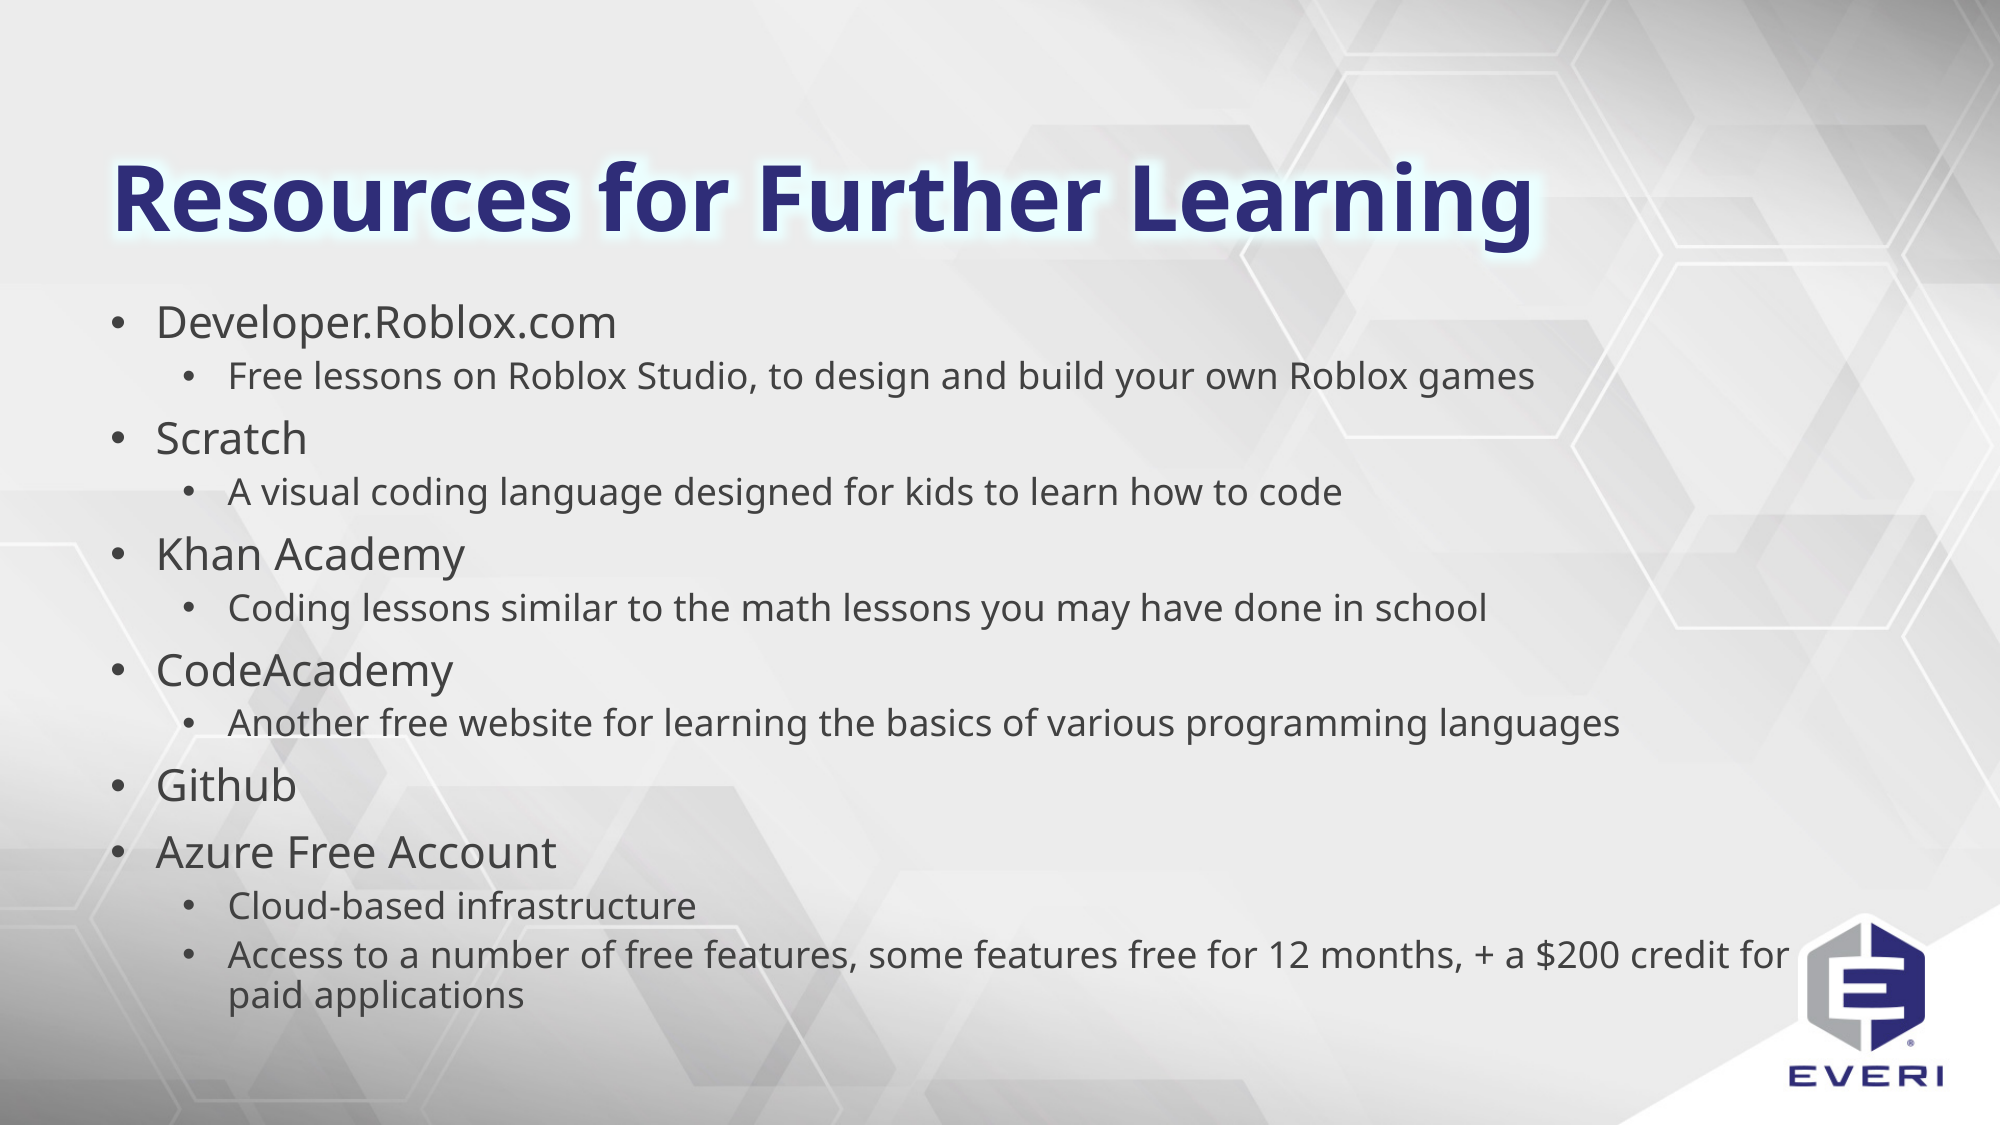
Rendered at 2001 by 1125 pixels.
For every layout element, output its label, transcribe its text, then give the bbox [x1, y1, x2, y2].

text_box Developer.Roblox.com Free lessons on Roblox Studio, to design and build your own Roblox games Scratch A visual coding language designed for kids to learn how to code Khan Academy Coding lessons similar to the math lessons you may have done in school CodeAcademy Another free website for learning the basics of various programming languages Github Azure Free Account Cloud-based infrastructure Access to a number of free features, some features free for 12 months, + a $200 credit for paid applications [95, 292, 1863, 1031]
picture [0, 0, 2000, 1125]
text_box Resources for Further Learning [95, 72, 1863, 257]
